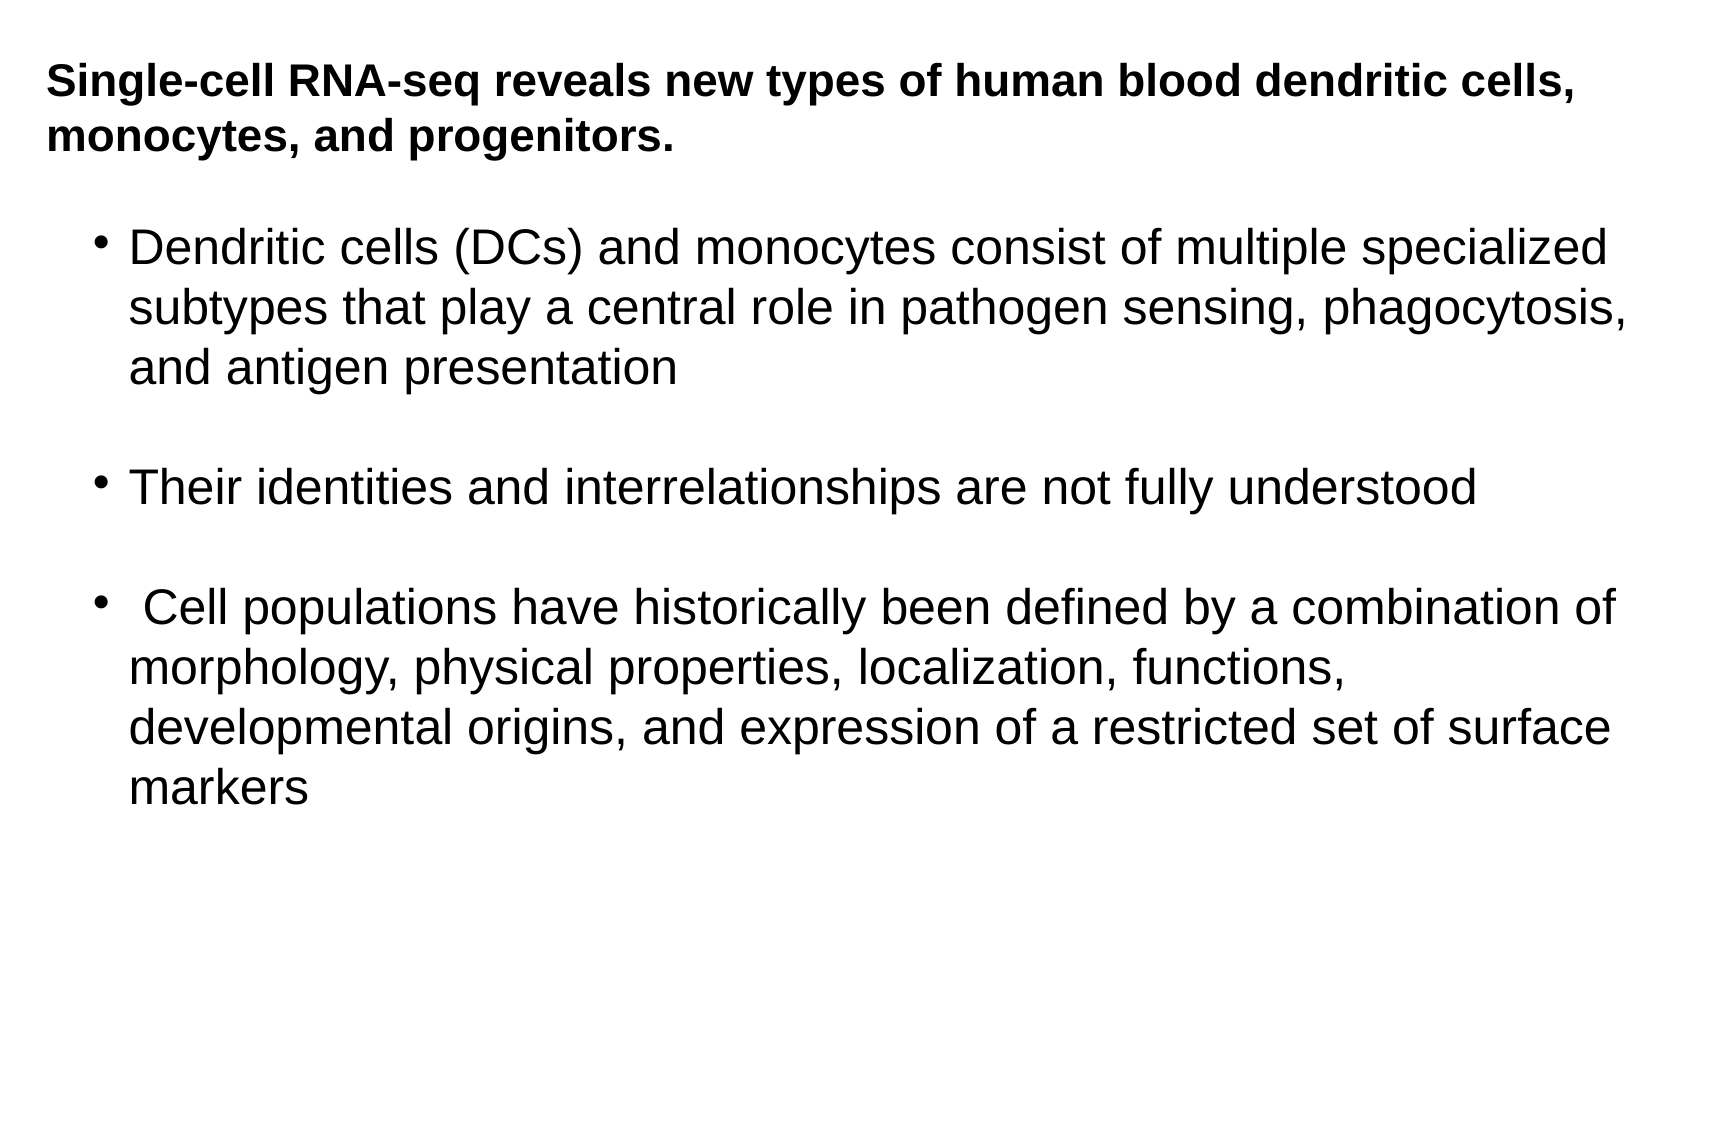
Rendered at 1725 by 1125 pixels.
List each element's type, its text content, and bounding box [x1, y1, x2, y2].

text_box Single-cell RNA-seq reveals new types of human blood dendritic cells, monocytes, and progenitors. [31, 40, 1659, 191]
text_box Dendritic cells (DCs) and monocytes consist of multiple specialized subtypes that play a central role in pathogen sensing, phagocytosis, and antigen presentation Their identities and interrelationships are not fully understood Cell populations have historically been defined by a combination of morphology, physical properties, localization, functions, developmental origins, and expression of a restricted set of surface markers [78, 204, 1675, 774]
